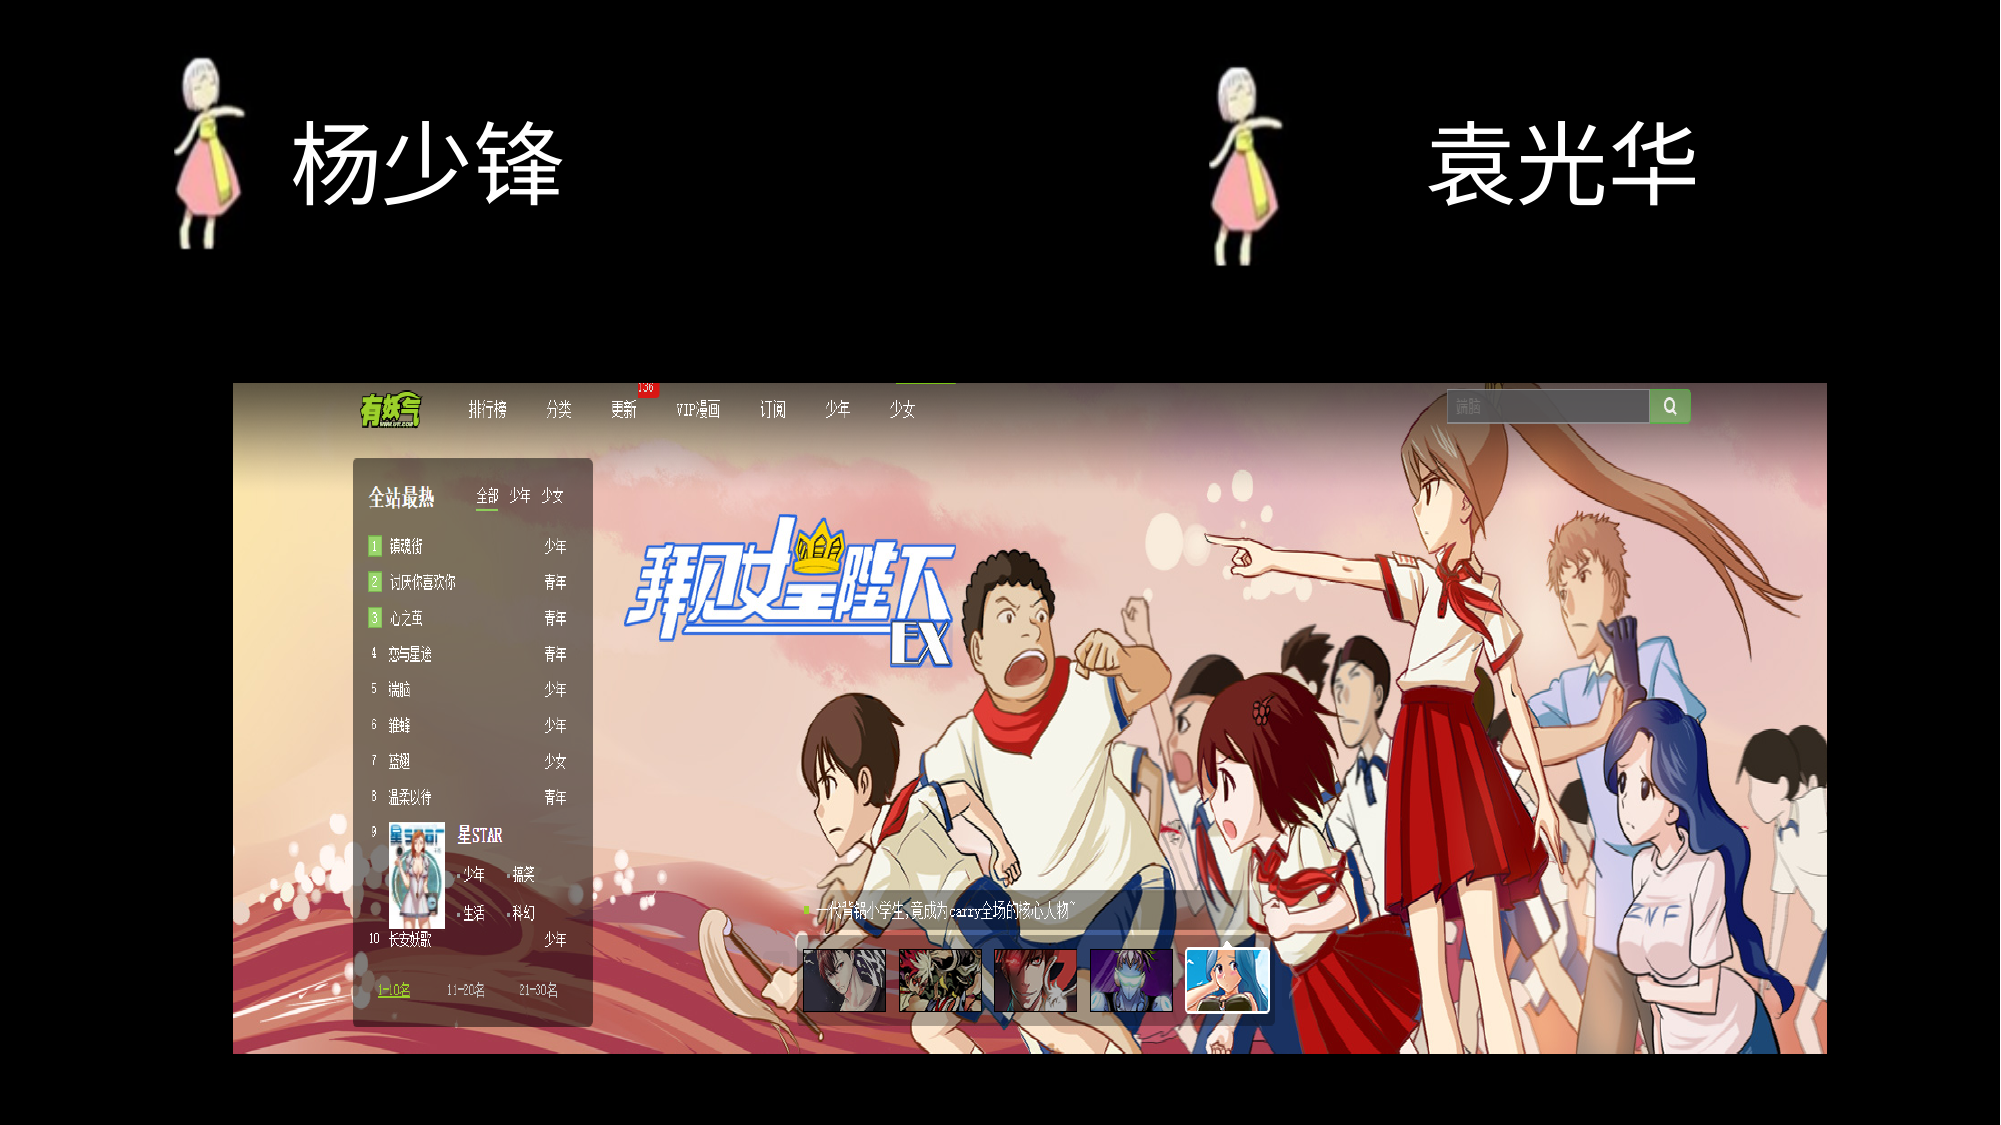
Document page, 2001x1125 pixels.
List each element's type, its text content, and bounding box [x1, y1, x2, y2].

title 杨少锋 袁光华 [136, 59, 1863, 278]
picture [233, 383, 1827, 1055]
picture [174, 49, 255, 257]
picture [1208, 58, 1292, 274]
